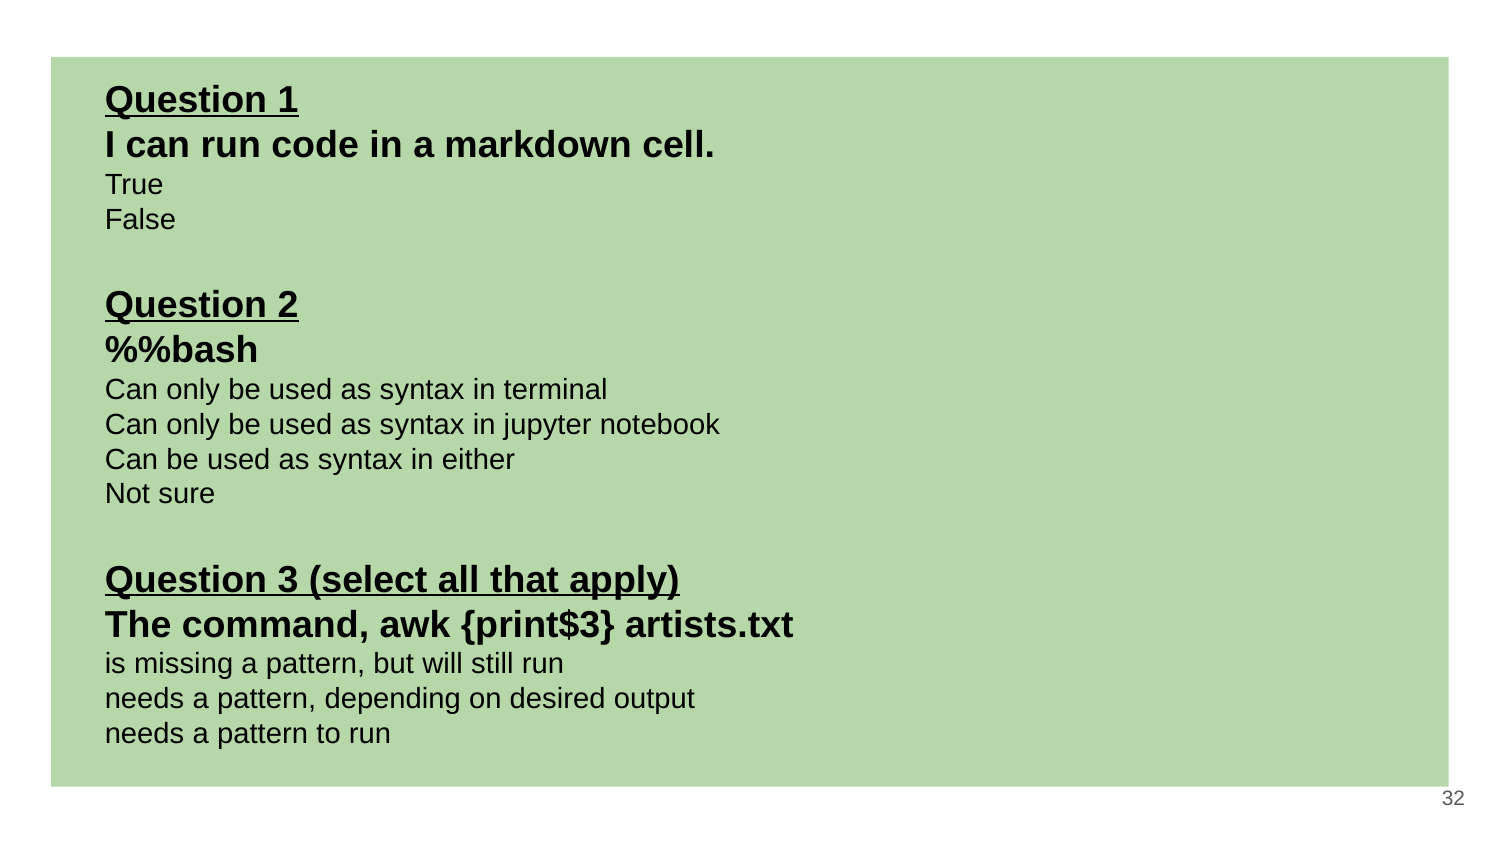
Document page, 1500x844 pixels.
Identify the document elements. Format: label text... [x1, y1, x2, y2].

title Question 1 I can run code in a markdown cell. True False Question 2 %%bash Can only be used as syntax in terminal Can only be used as syntax in jupyter notebook Can be used as syntax in either Not sure Question 3 (select all that apply) The command, awk {print$3} artists.txt is missing a pattern, but will still run needs a pattern, depending on desired output needs a pattern to run [89, 113, 1371, 757]
text_box [51, 56, 1449, 787]
slide_number ‹#› [1389, 764, 1480, 830]
